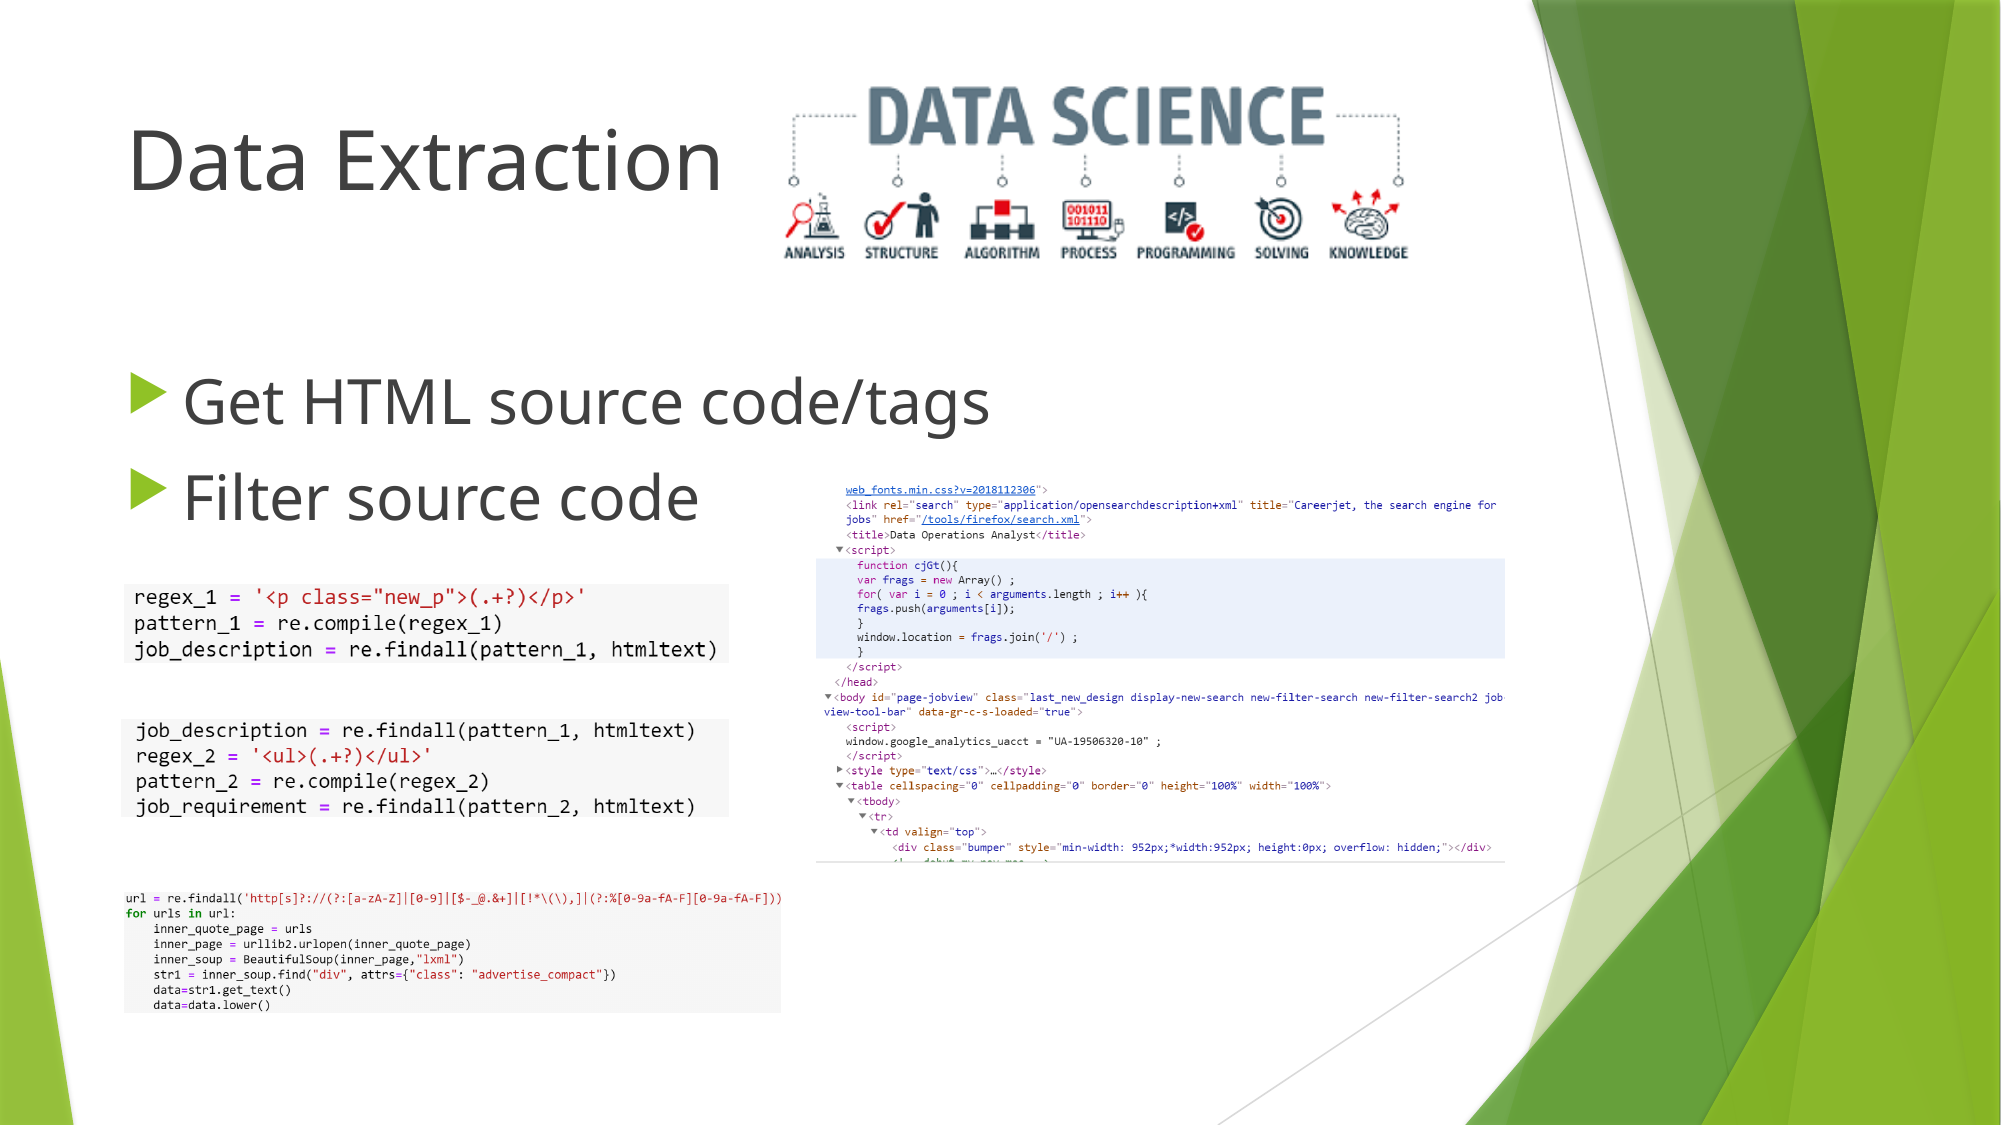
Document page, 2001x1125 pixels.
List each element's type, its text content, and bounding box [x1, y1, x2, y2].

picture [120, 718, 730, 817]
list Get HTML source code/tags Filter source code [111, 354, 1522, 992]
picture [123, 892, 782, 1014]
picture [762, 68, 1430, 269]
picture [123, 583, 730, 664]
picture [815, 482, 1506, 863]
title Data Extraction [111, 99, 1522, 317]
